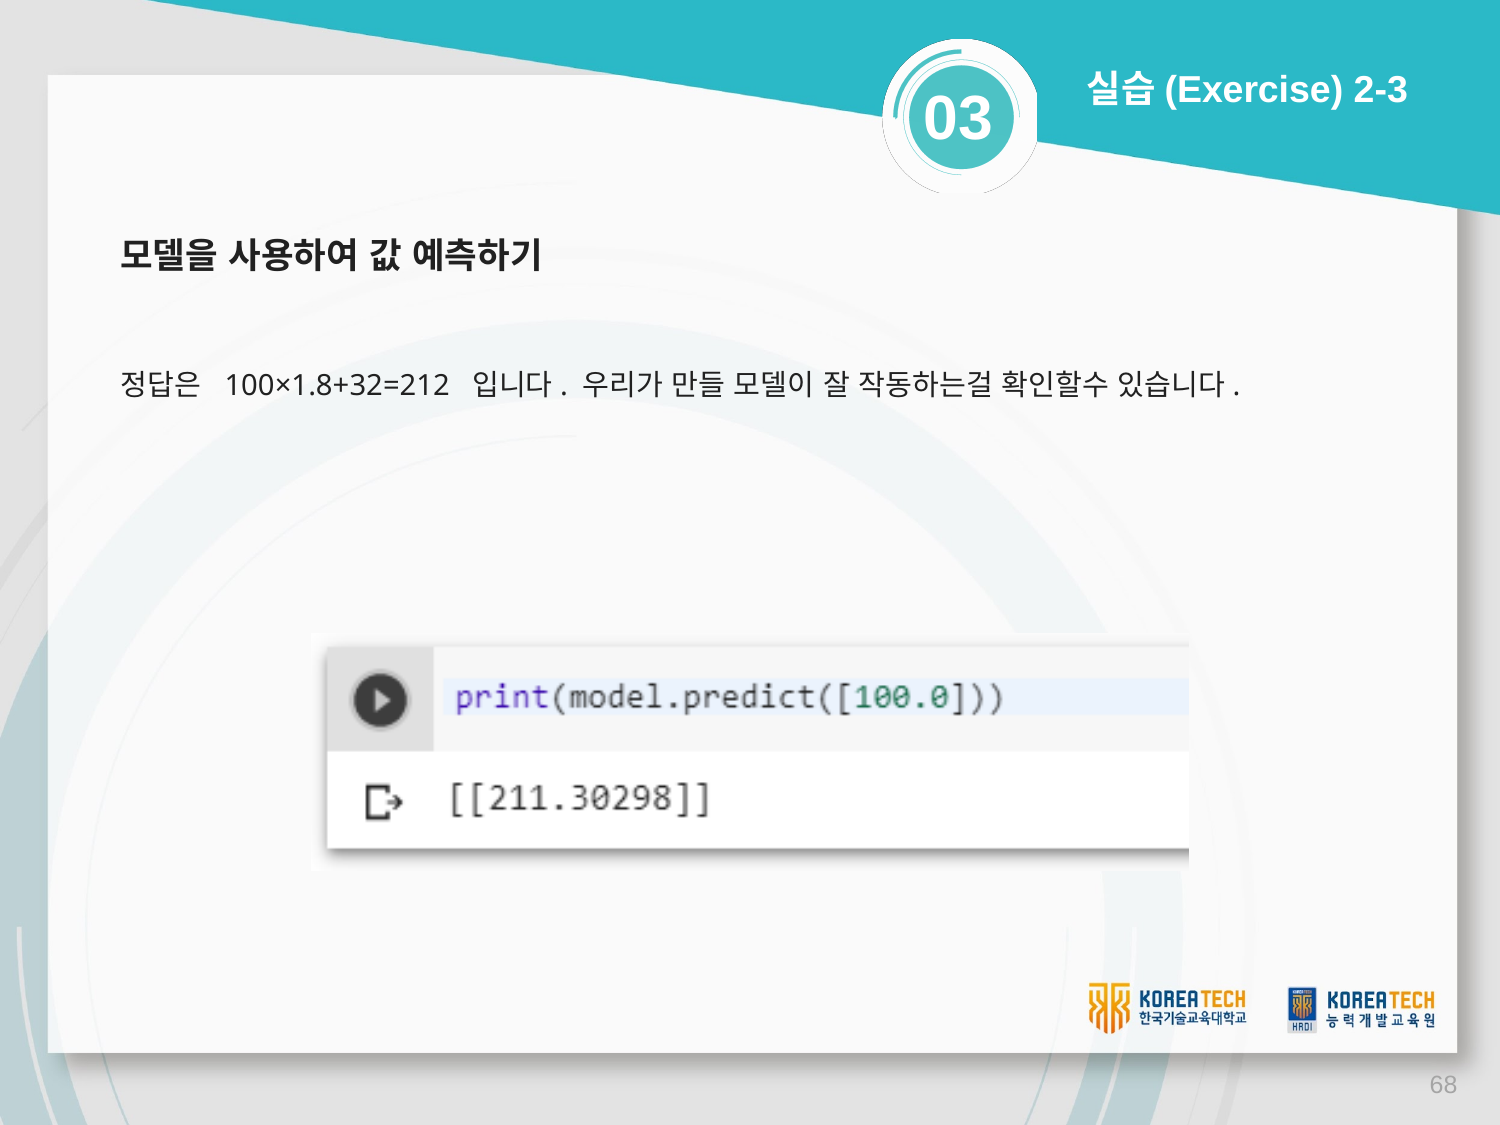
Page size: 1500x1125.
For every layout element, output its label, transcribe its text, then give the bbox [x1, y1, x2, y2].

slide_number 68 [1225, 1053, 1473, 1114]
picture [0, 0, 1500, 1125]
text_box 모델을 사용하여 값 예측하기 정답은 100×1.8+32=212 입니다. 우리가 만들 모델이 잘 작동하는걸 확인할수 있습니다. [105, 218, 1395, 634]
text_box 실습(Exercise) 2-3 [1053, 57, 1441, 128]
